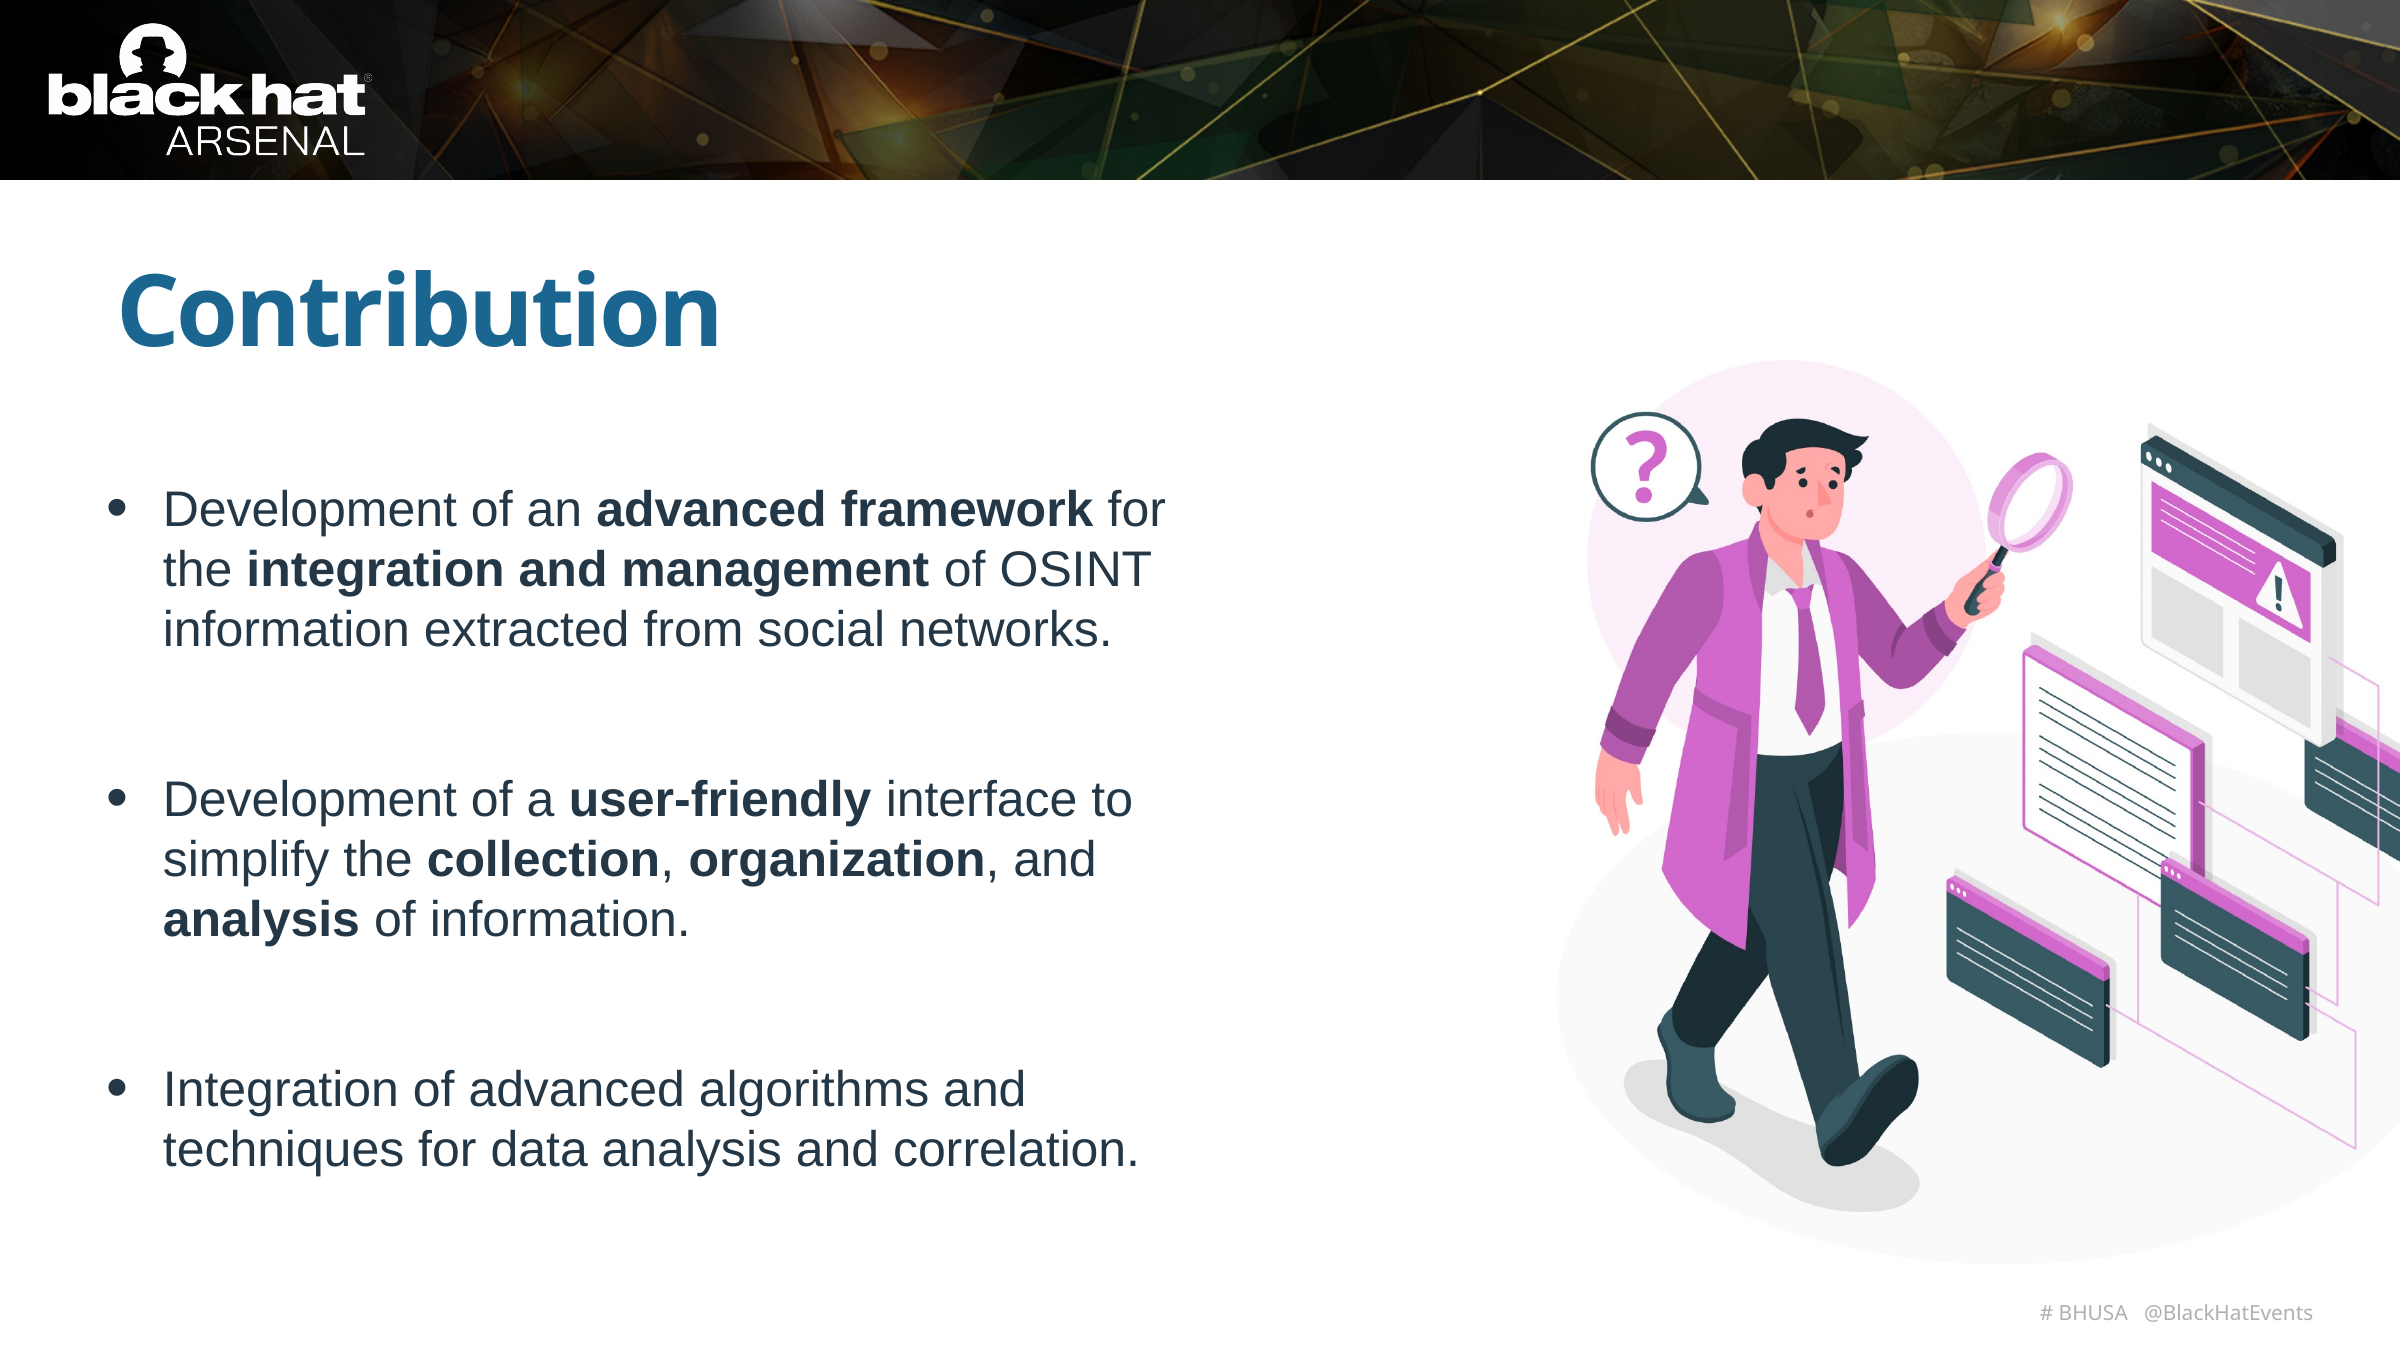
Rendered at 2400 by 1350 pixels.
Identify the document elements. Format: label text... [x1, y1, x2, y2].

picture [1505, 305, 2400, 1302]
picture [0, 0, 2400, 180]
list Development of an advanced framework for the integration and management of OSINT information extracted from social networks. Development of a user-friendly interface to simplify the collection, organization, and analysis of information. Integration of advanced algorithms and techniques for data analysis and correlation. [91, 384, 1200, 1278]
text_box Contribution [111, 241, 730, 371]
